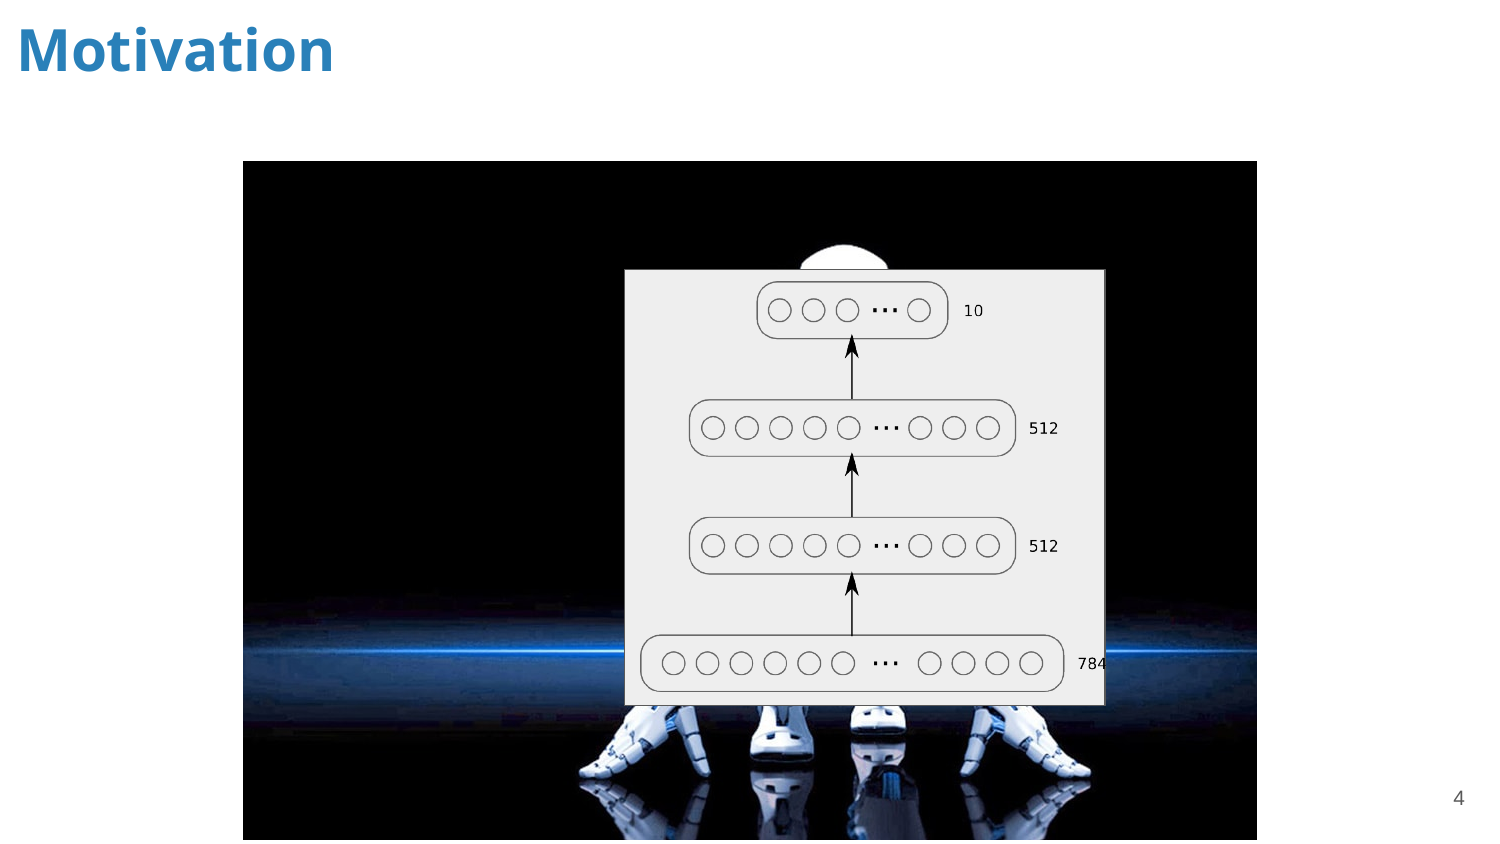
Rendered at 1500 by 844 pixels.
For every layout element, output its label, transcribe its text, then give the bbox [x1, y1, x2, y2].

slide_number ‹#› [1389, 764, 1480, 830]
picture [243, 161, 1257, 840]
title Motivation [1, 0, 1399, 92]
